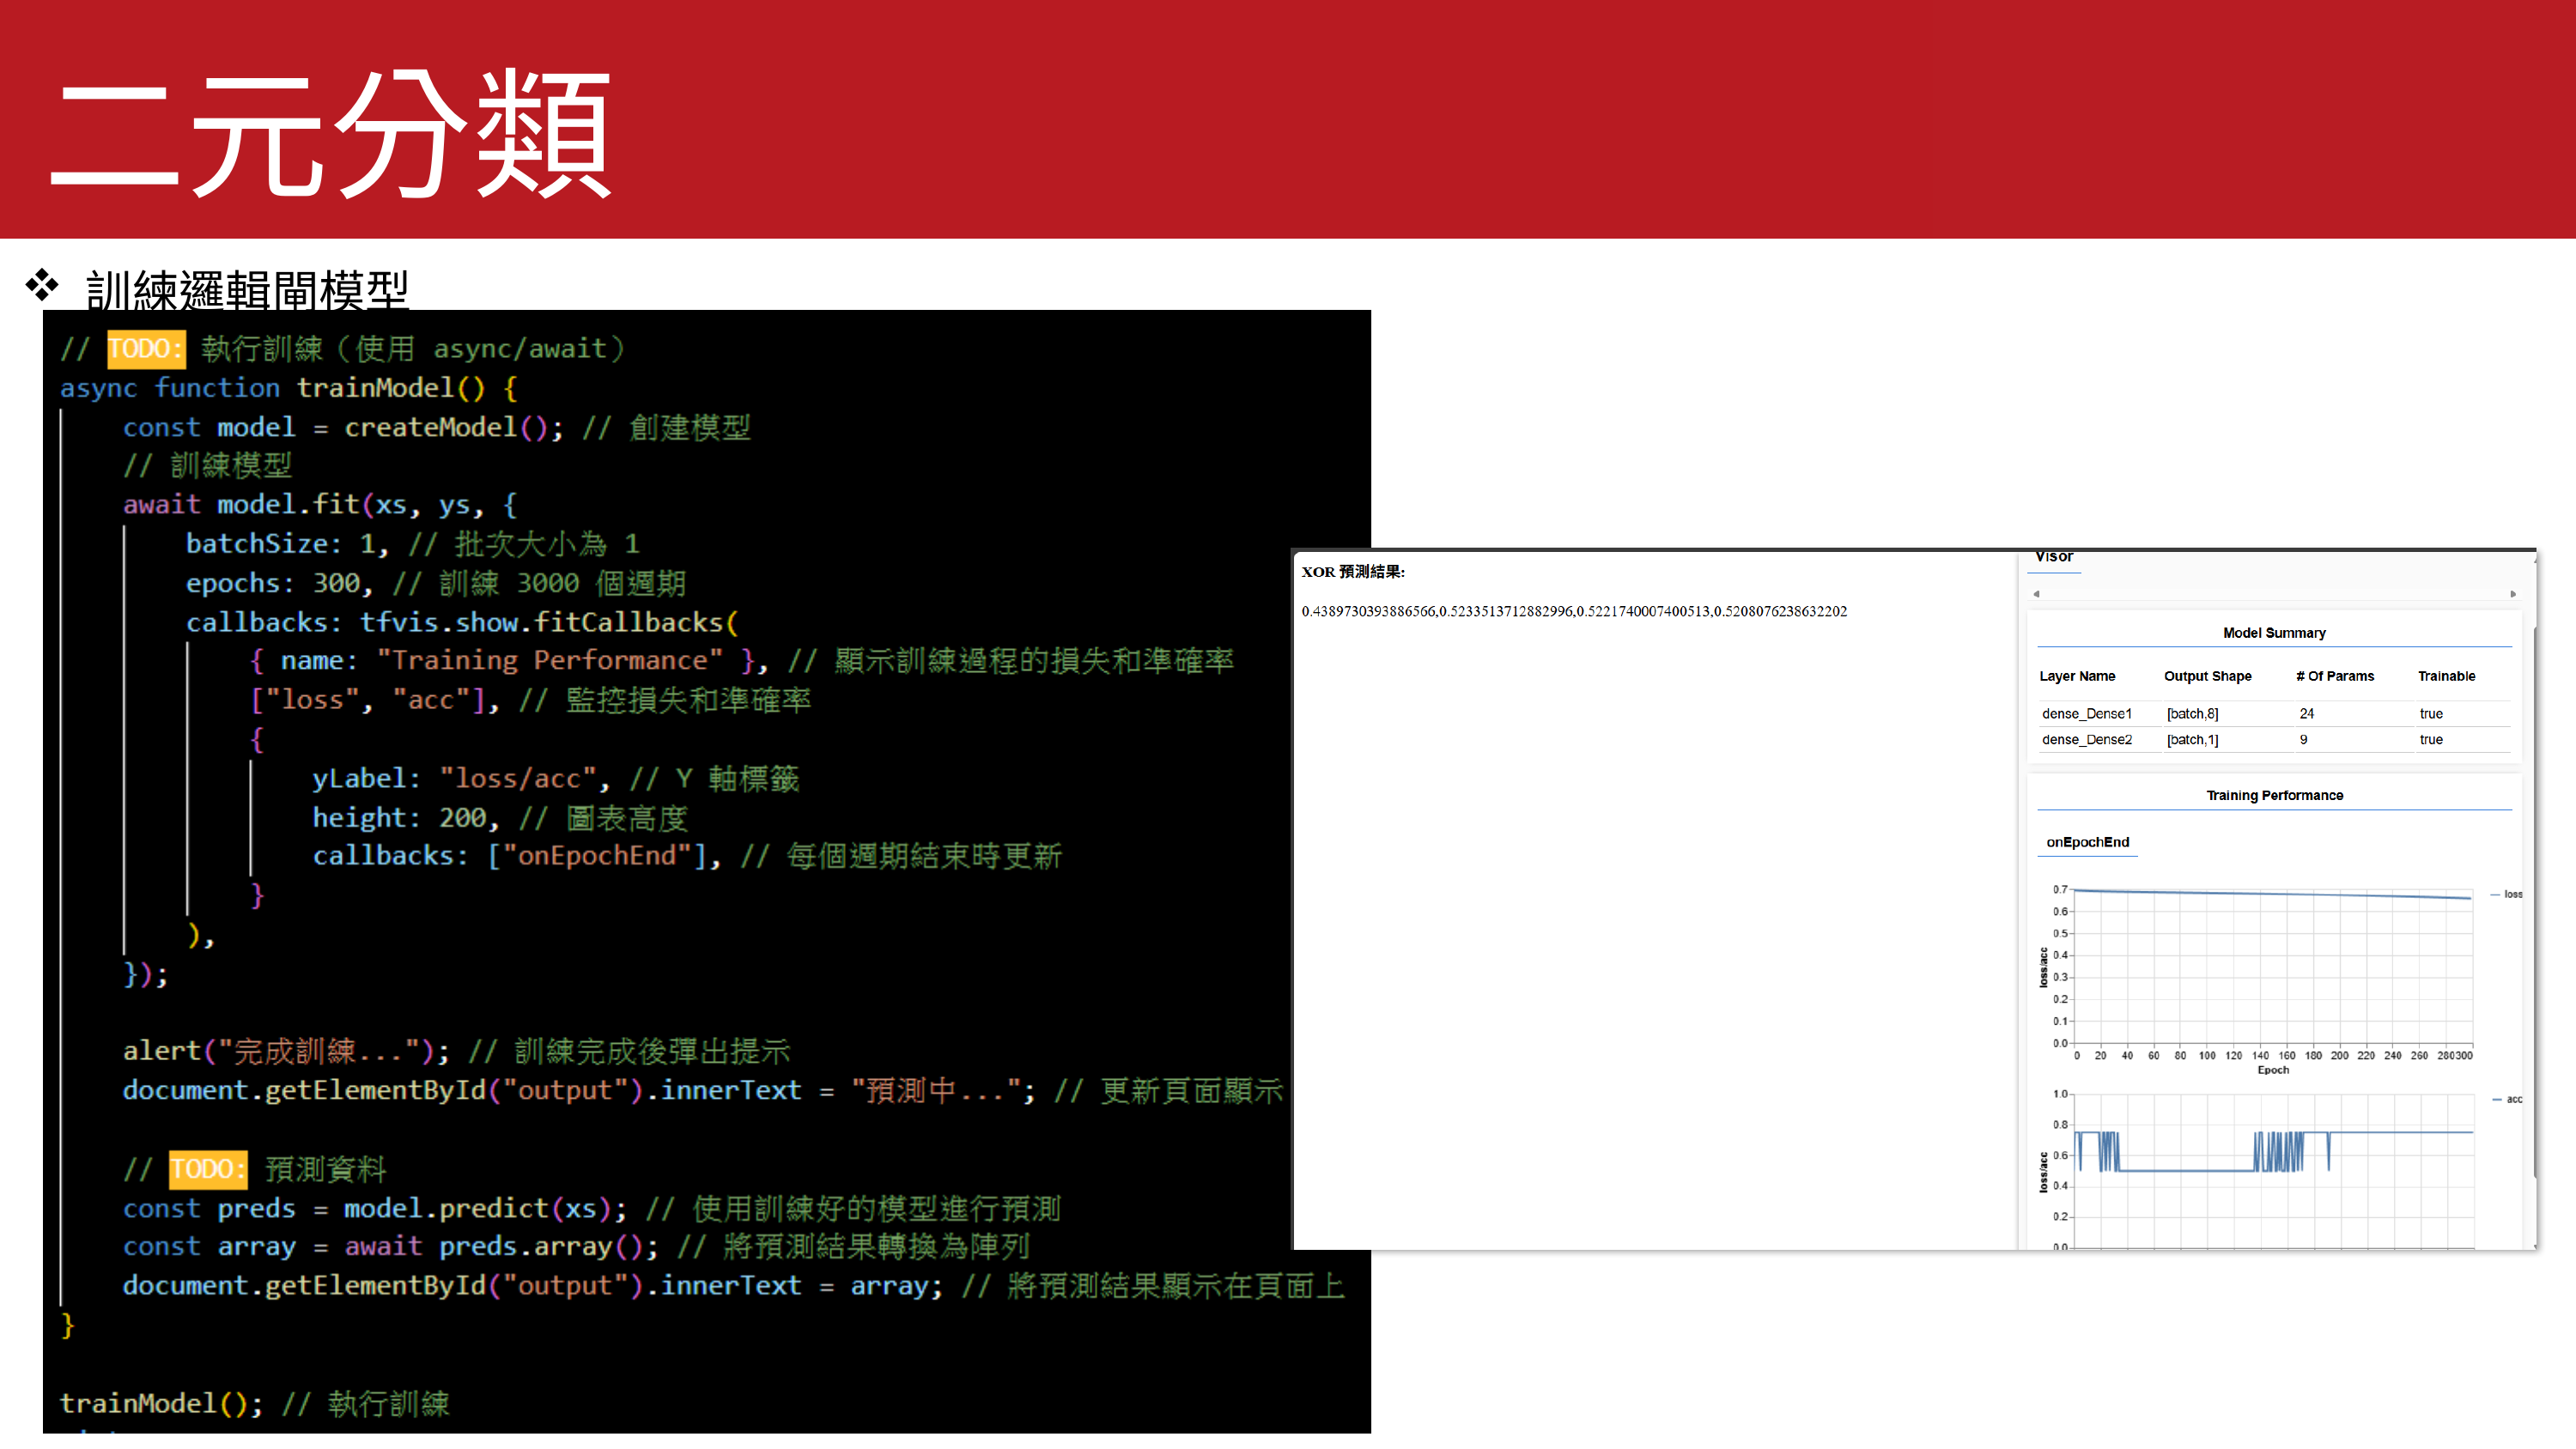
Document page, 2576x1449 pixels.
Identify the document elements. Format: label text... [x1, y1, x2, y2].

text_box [0, 0, 2576, 239]
text_box 訓練邏輯閘模型 [21, 248, 2472, 318]
picture [42, 310, 2537, 1434]
